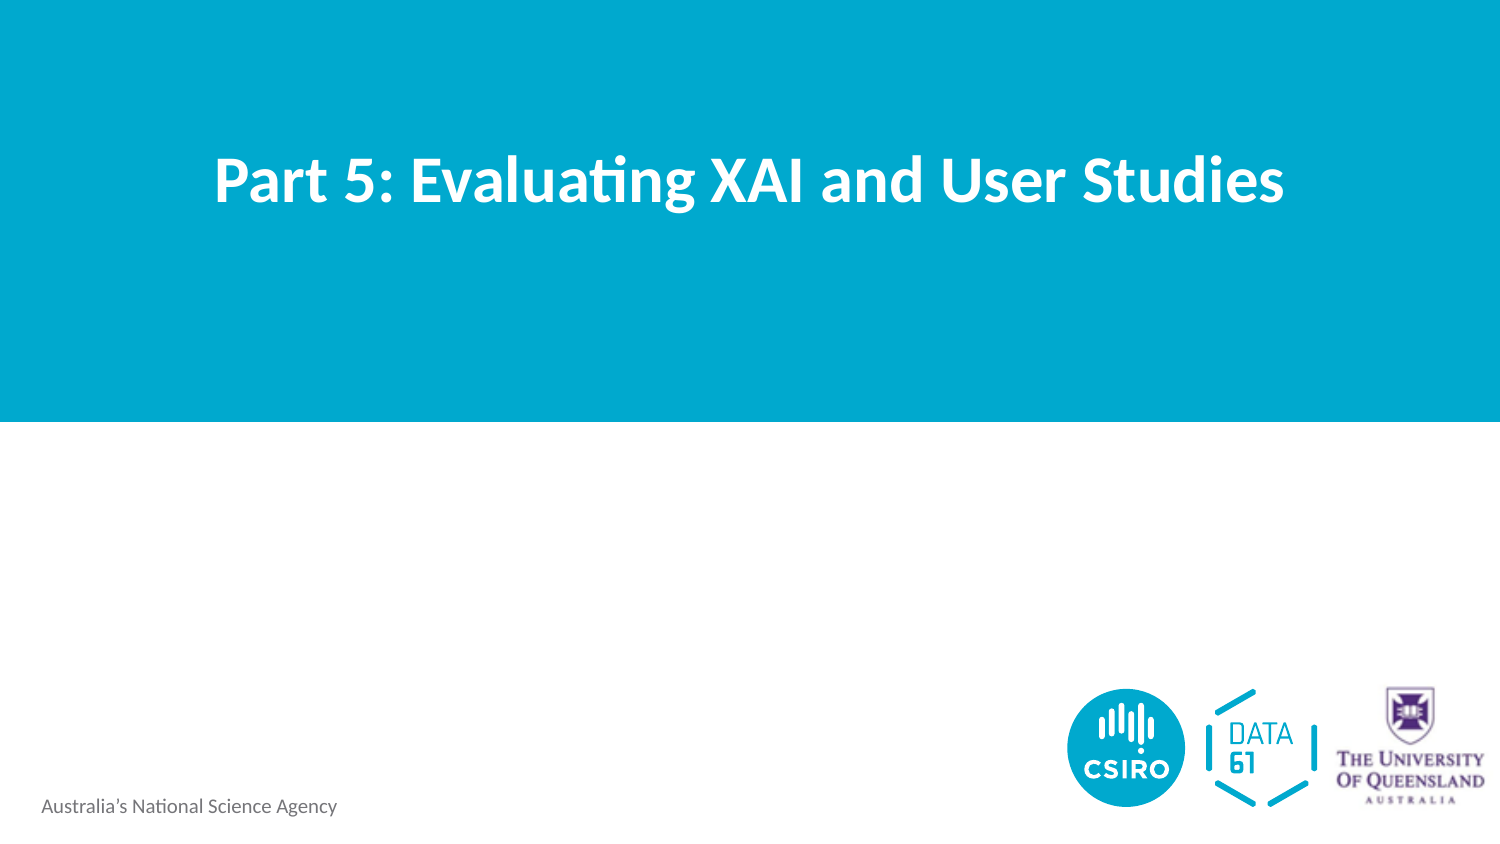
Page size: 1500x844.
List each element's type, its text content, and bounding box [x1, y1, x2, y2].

title Part 5: Evaluating XAI and User Studies [108, 134, 1392, 277]
picture [1322, 656, 1500, 836]
